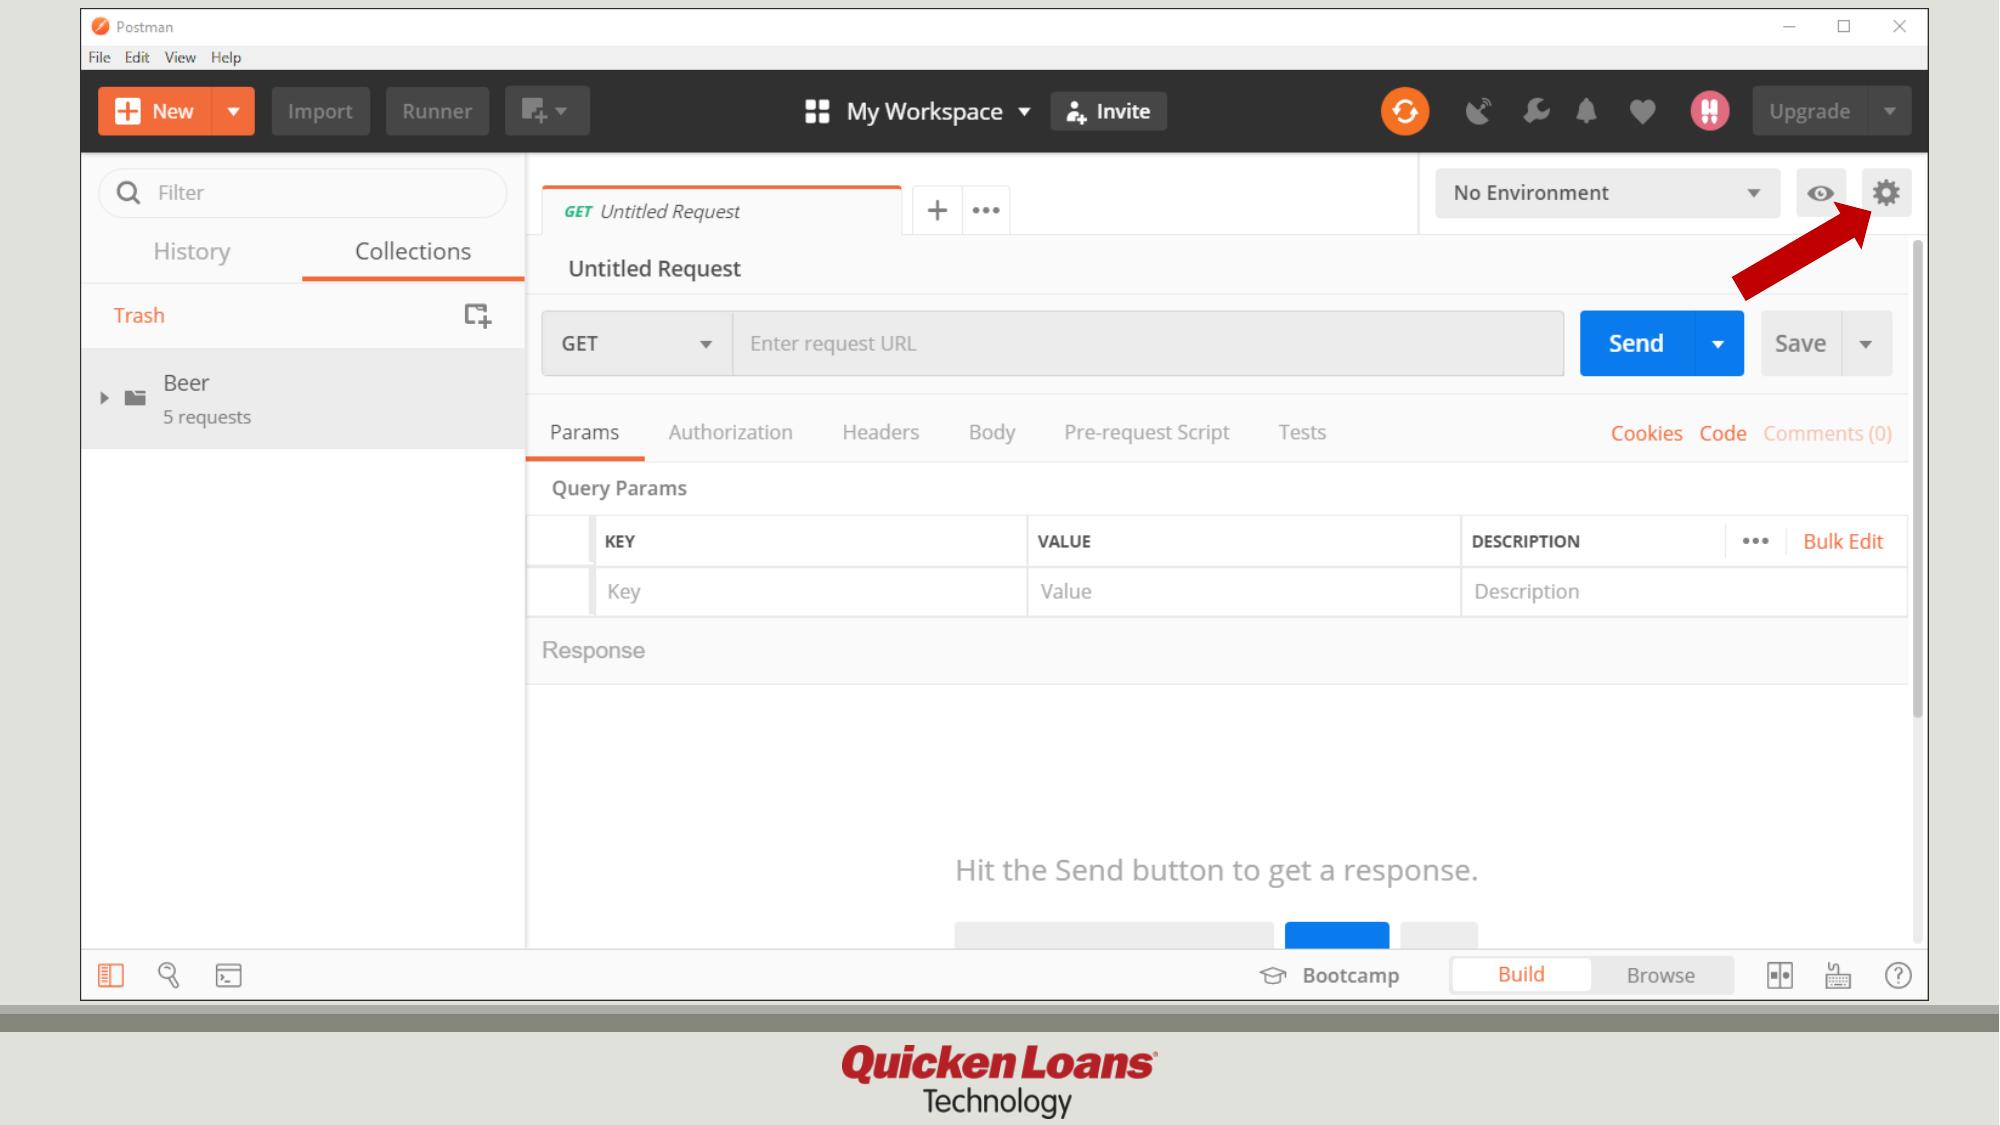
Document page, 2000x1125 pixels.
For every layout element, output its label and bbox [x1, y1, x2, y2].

picture [842, 1045, 1158, 1119]
picture [80, 8, 1929, 1001]
